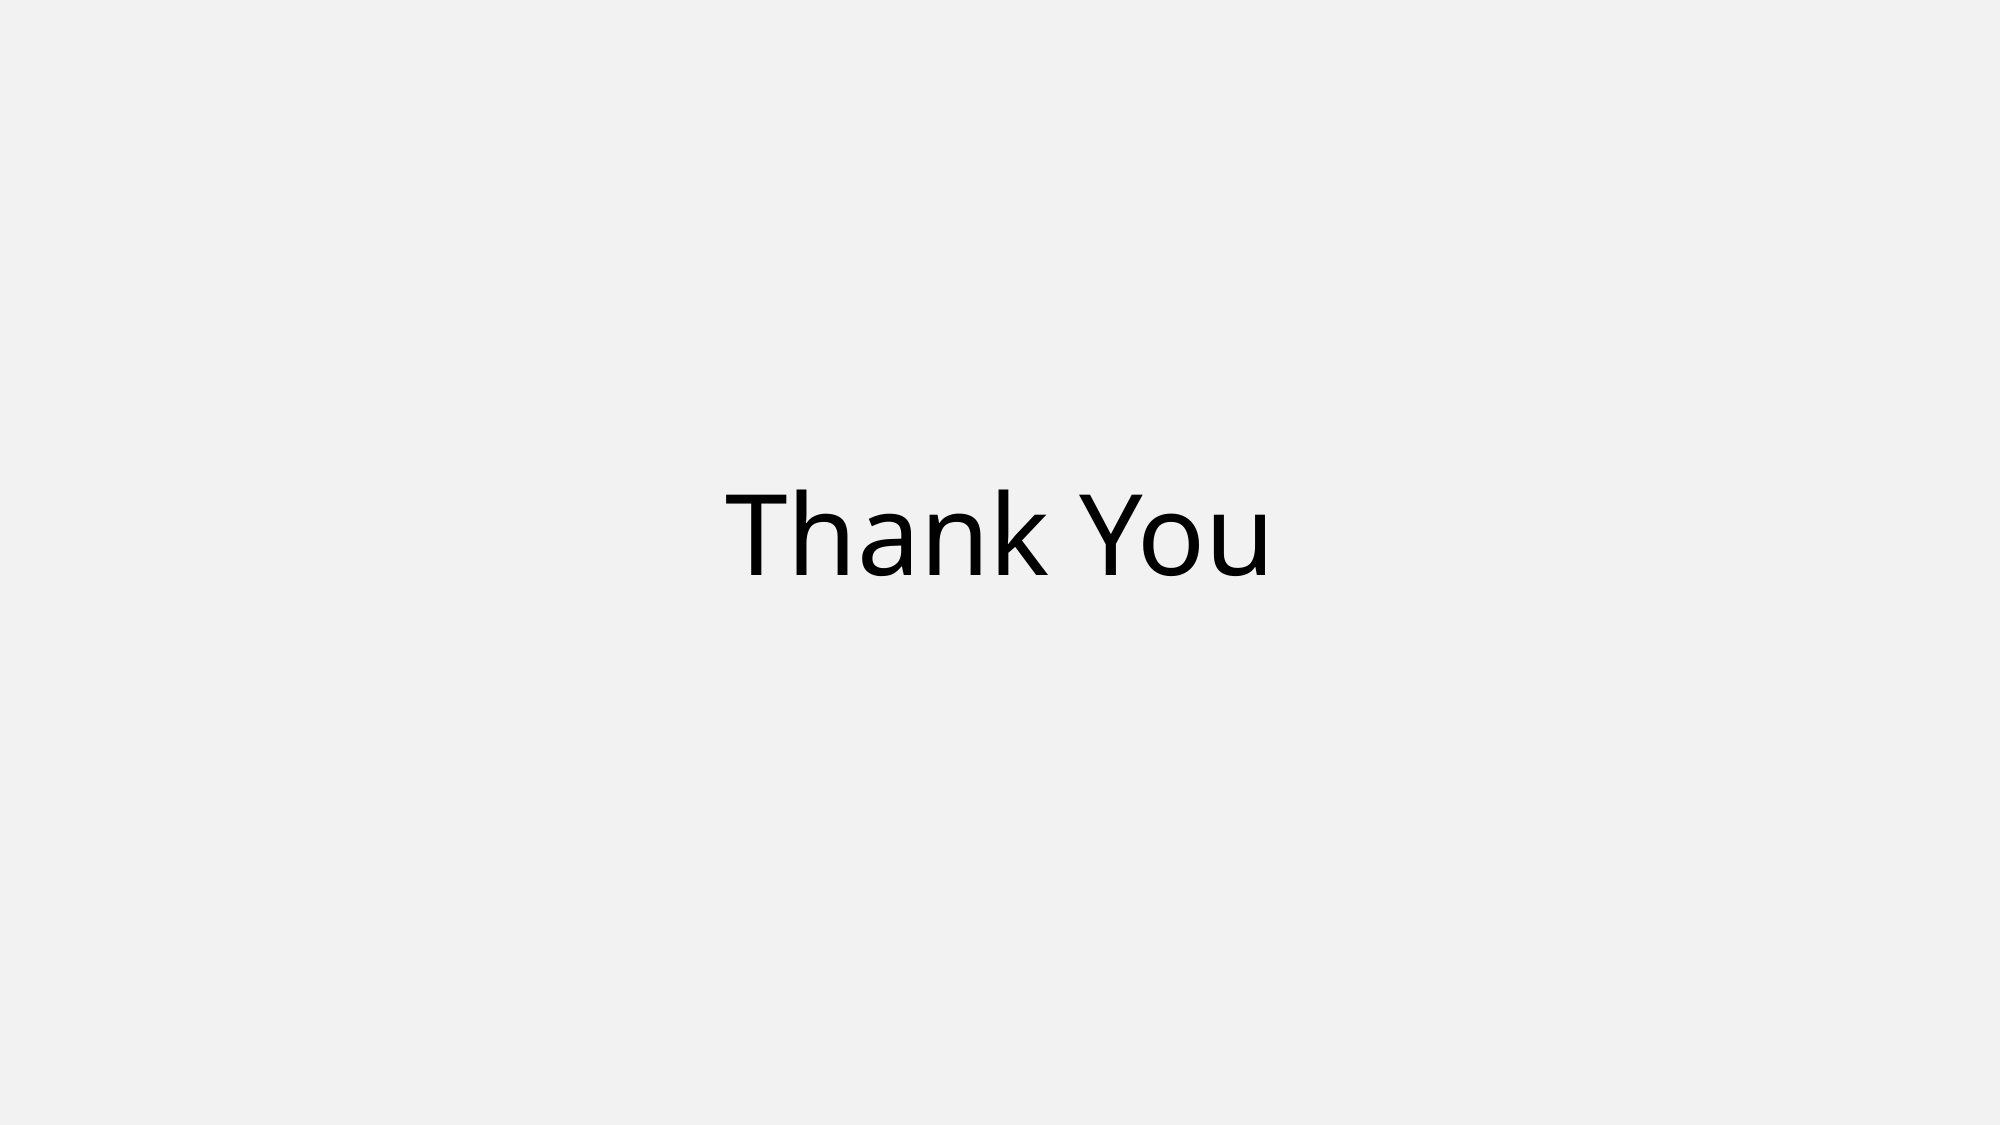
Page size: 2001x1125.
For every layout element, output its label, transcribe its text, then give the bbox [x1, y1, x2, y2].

text_box Thank You [333, 455, 1667, 606]
